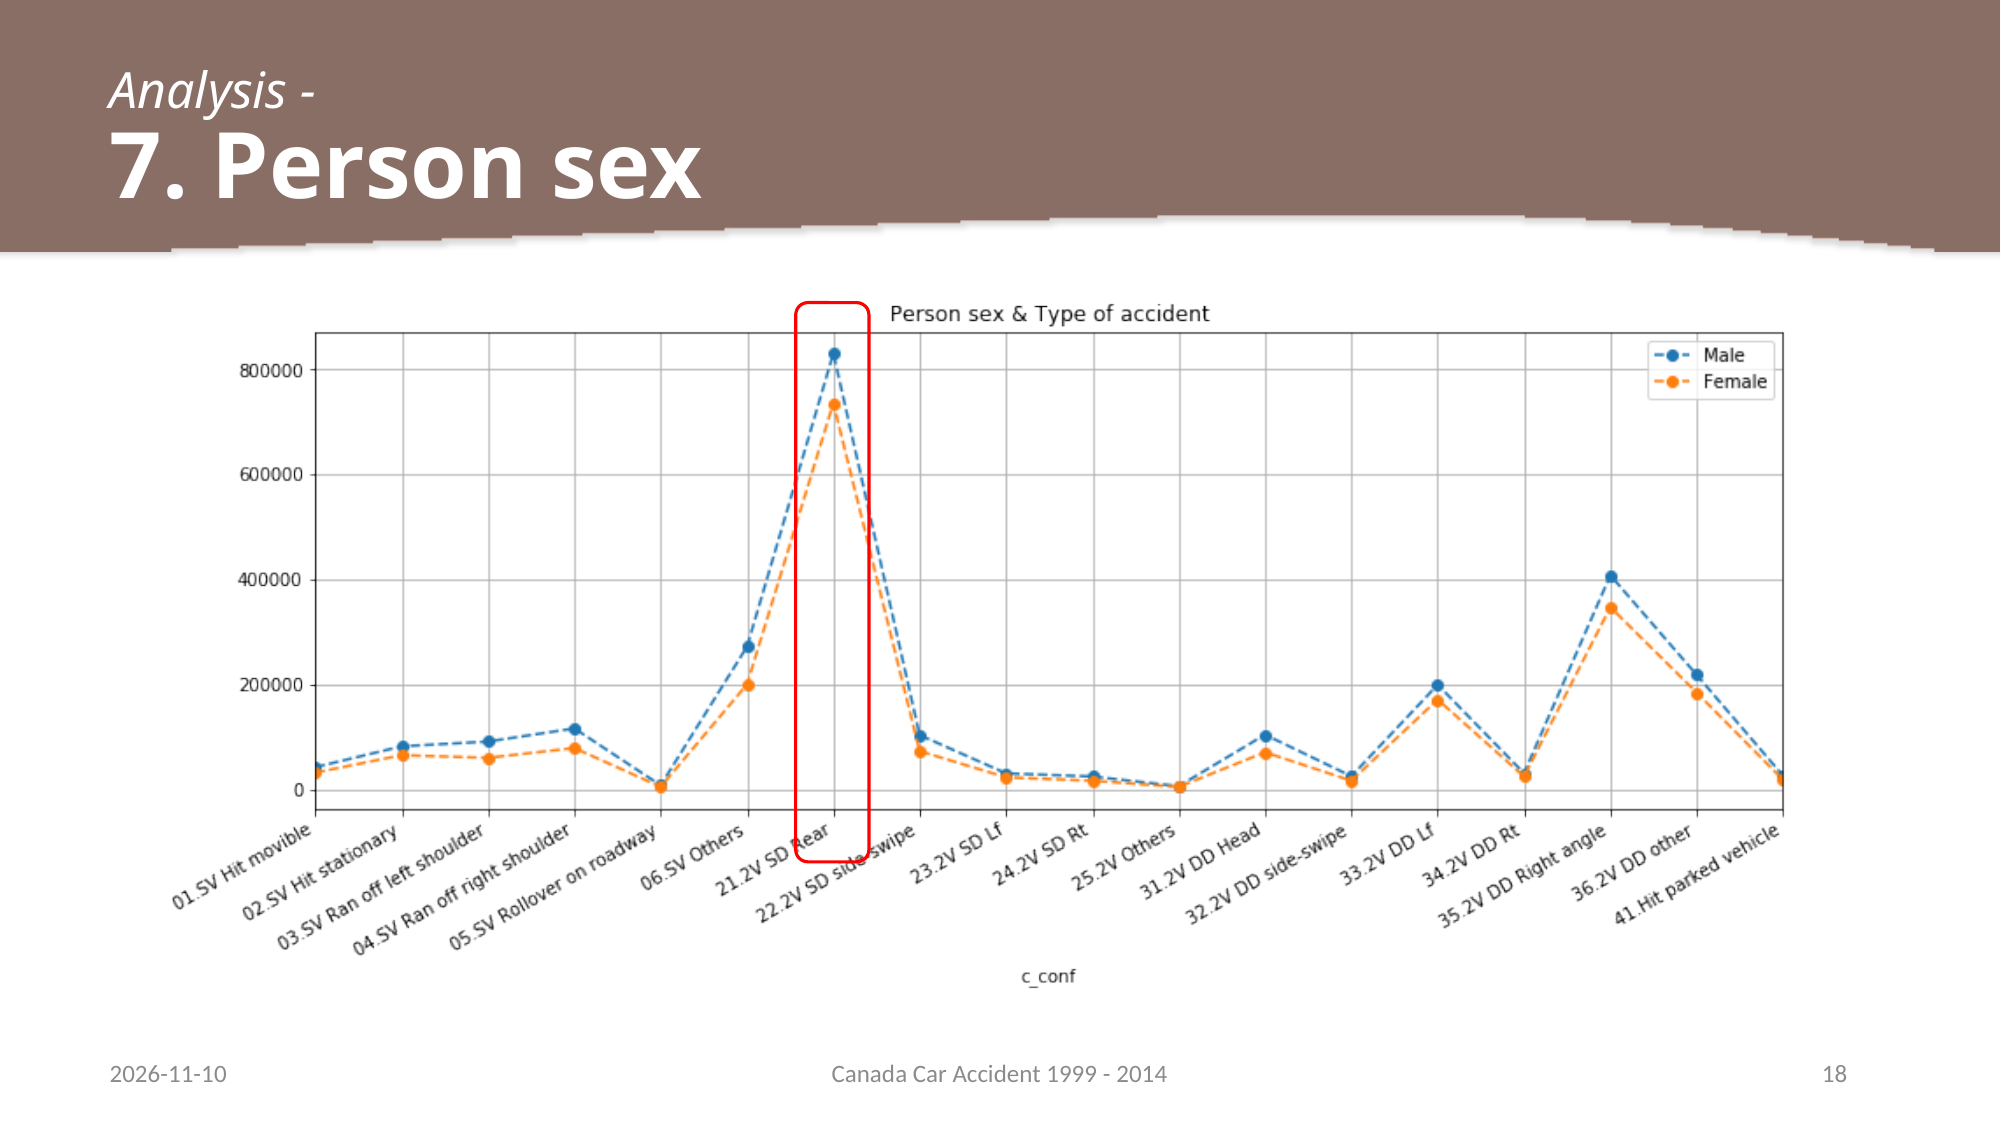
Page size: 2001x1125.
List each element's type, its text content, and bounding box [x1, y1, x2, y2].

slide_number 18 [1412, 1042, 1863, 1103]
footer Canada Car Accident 1999 - 2014 [662, 1042, 1338, 1103]
picture [159, 292, 1802, 999]
title Analysis - 7. Person sex [94, 35, 1867, 248]
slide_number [94, 1042, 558, 1103]
